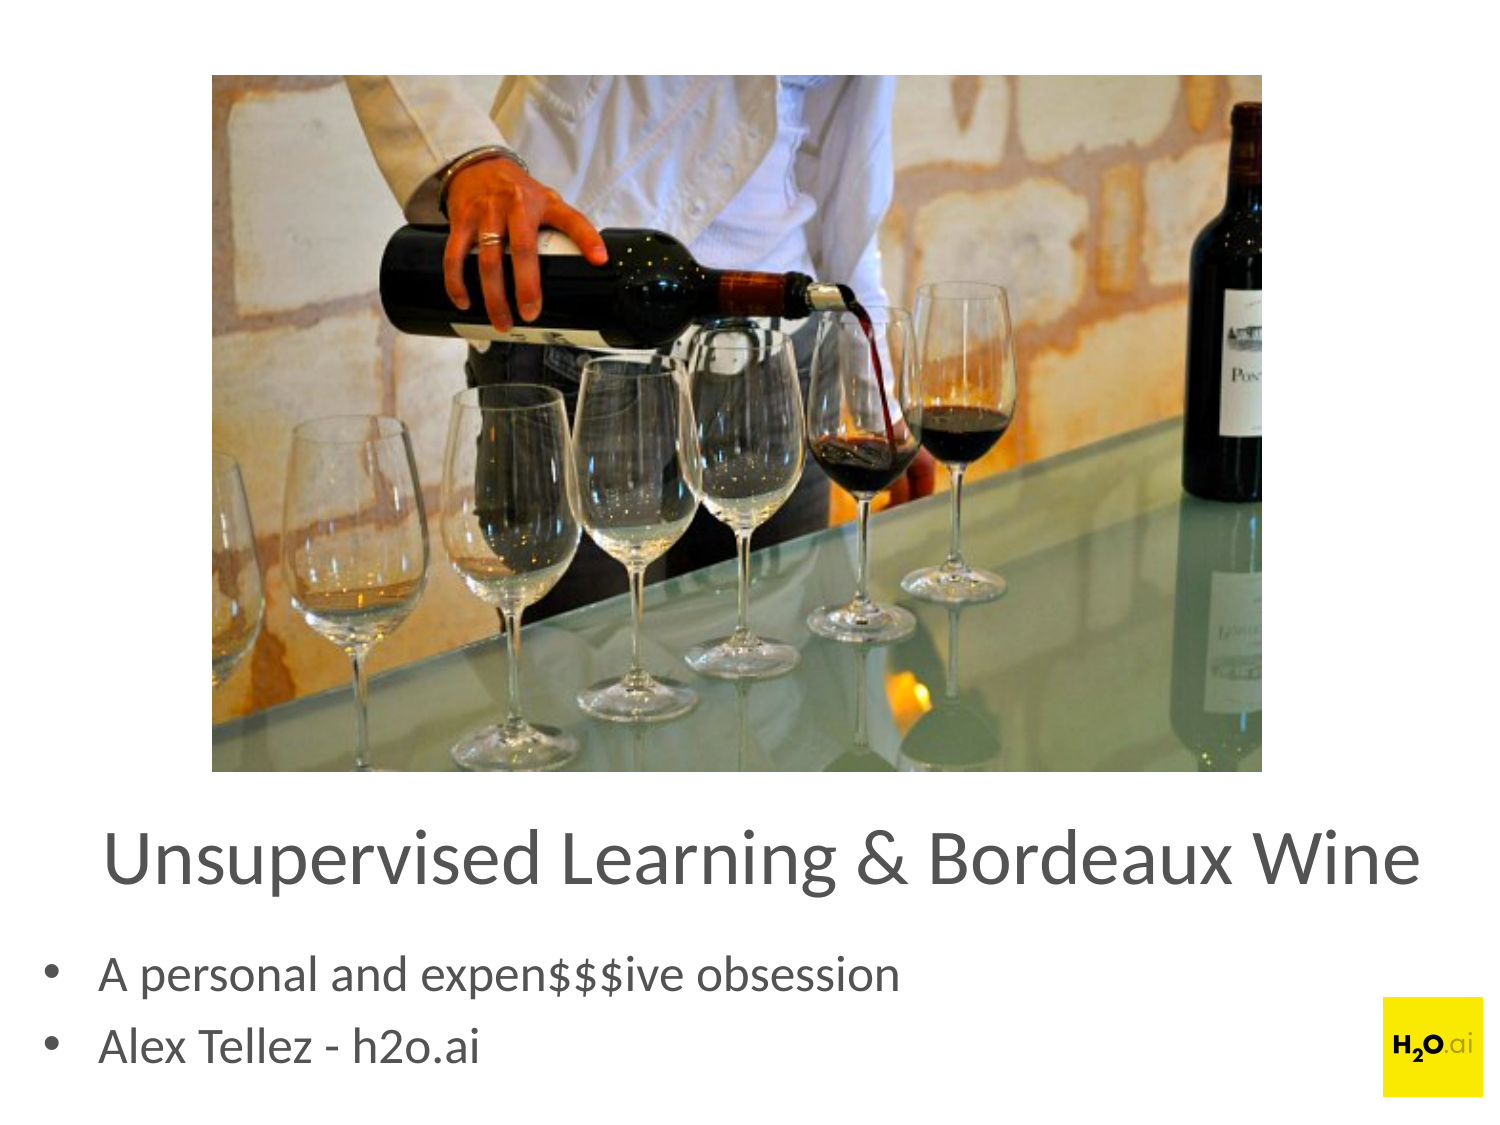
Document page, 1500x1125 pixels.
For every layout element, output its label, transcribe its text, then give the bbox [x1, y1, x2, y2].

title Unsupervised Learning & Bordeaux Wine [54, 656, 1473, 995]
list A personal and expen$$$ive obsession Alex Tellez - h2o.ai [27, 933, 1446, 1083]
picture [212, 75, 1262, 772]
picture [1383, 996, 1483, 1097]
